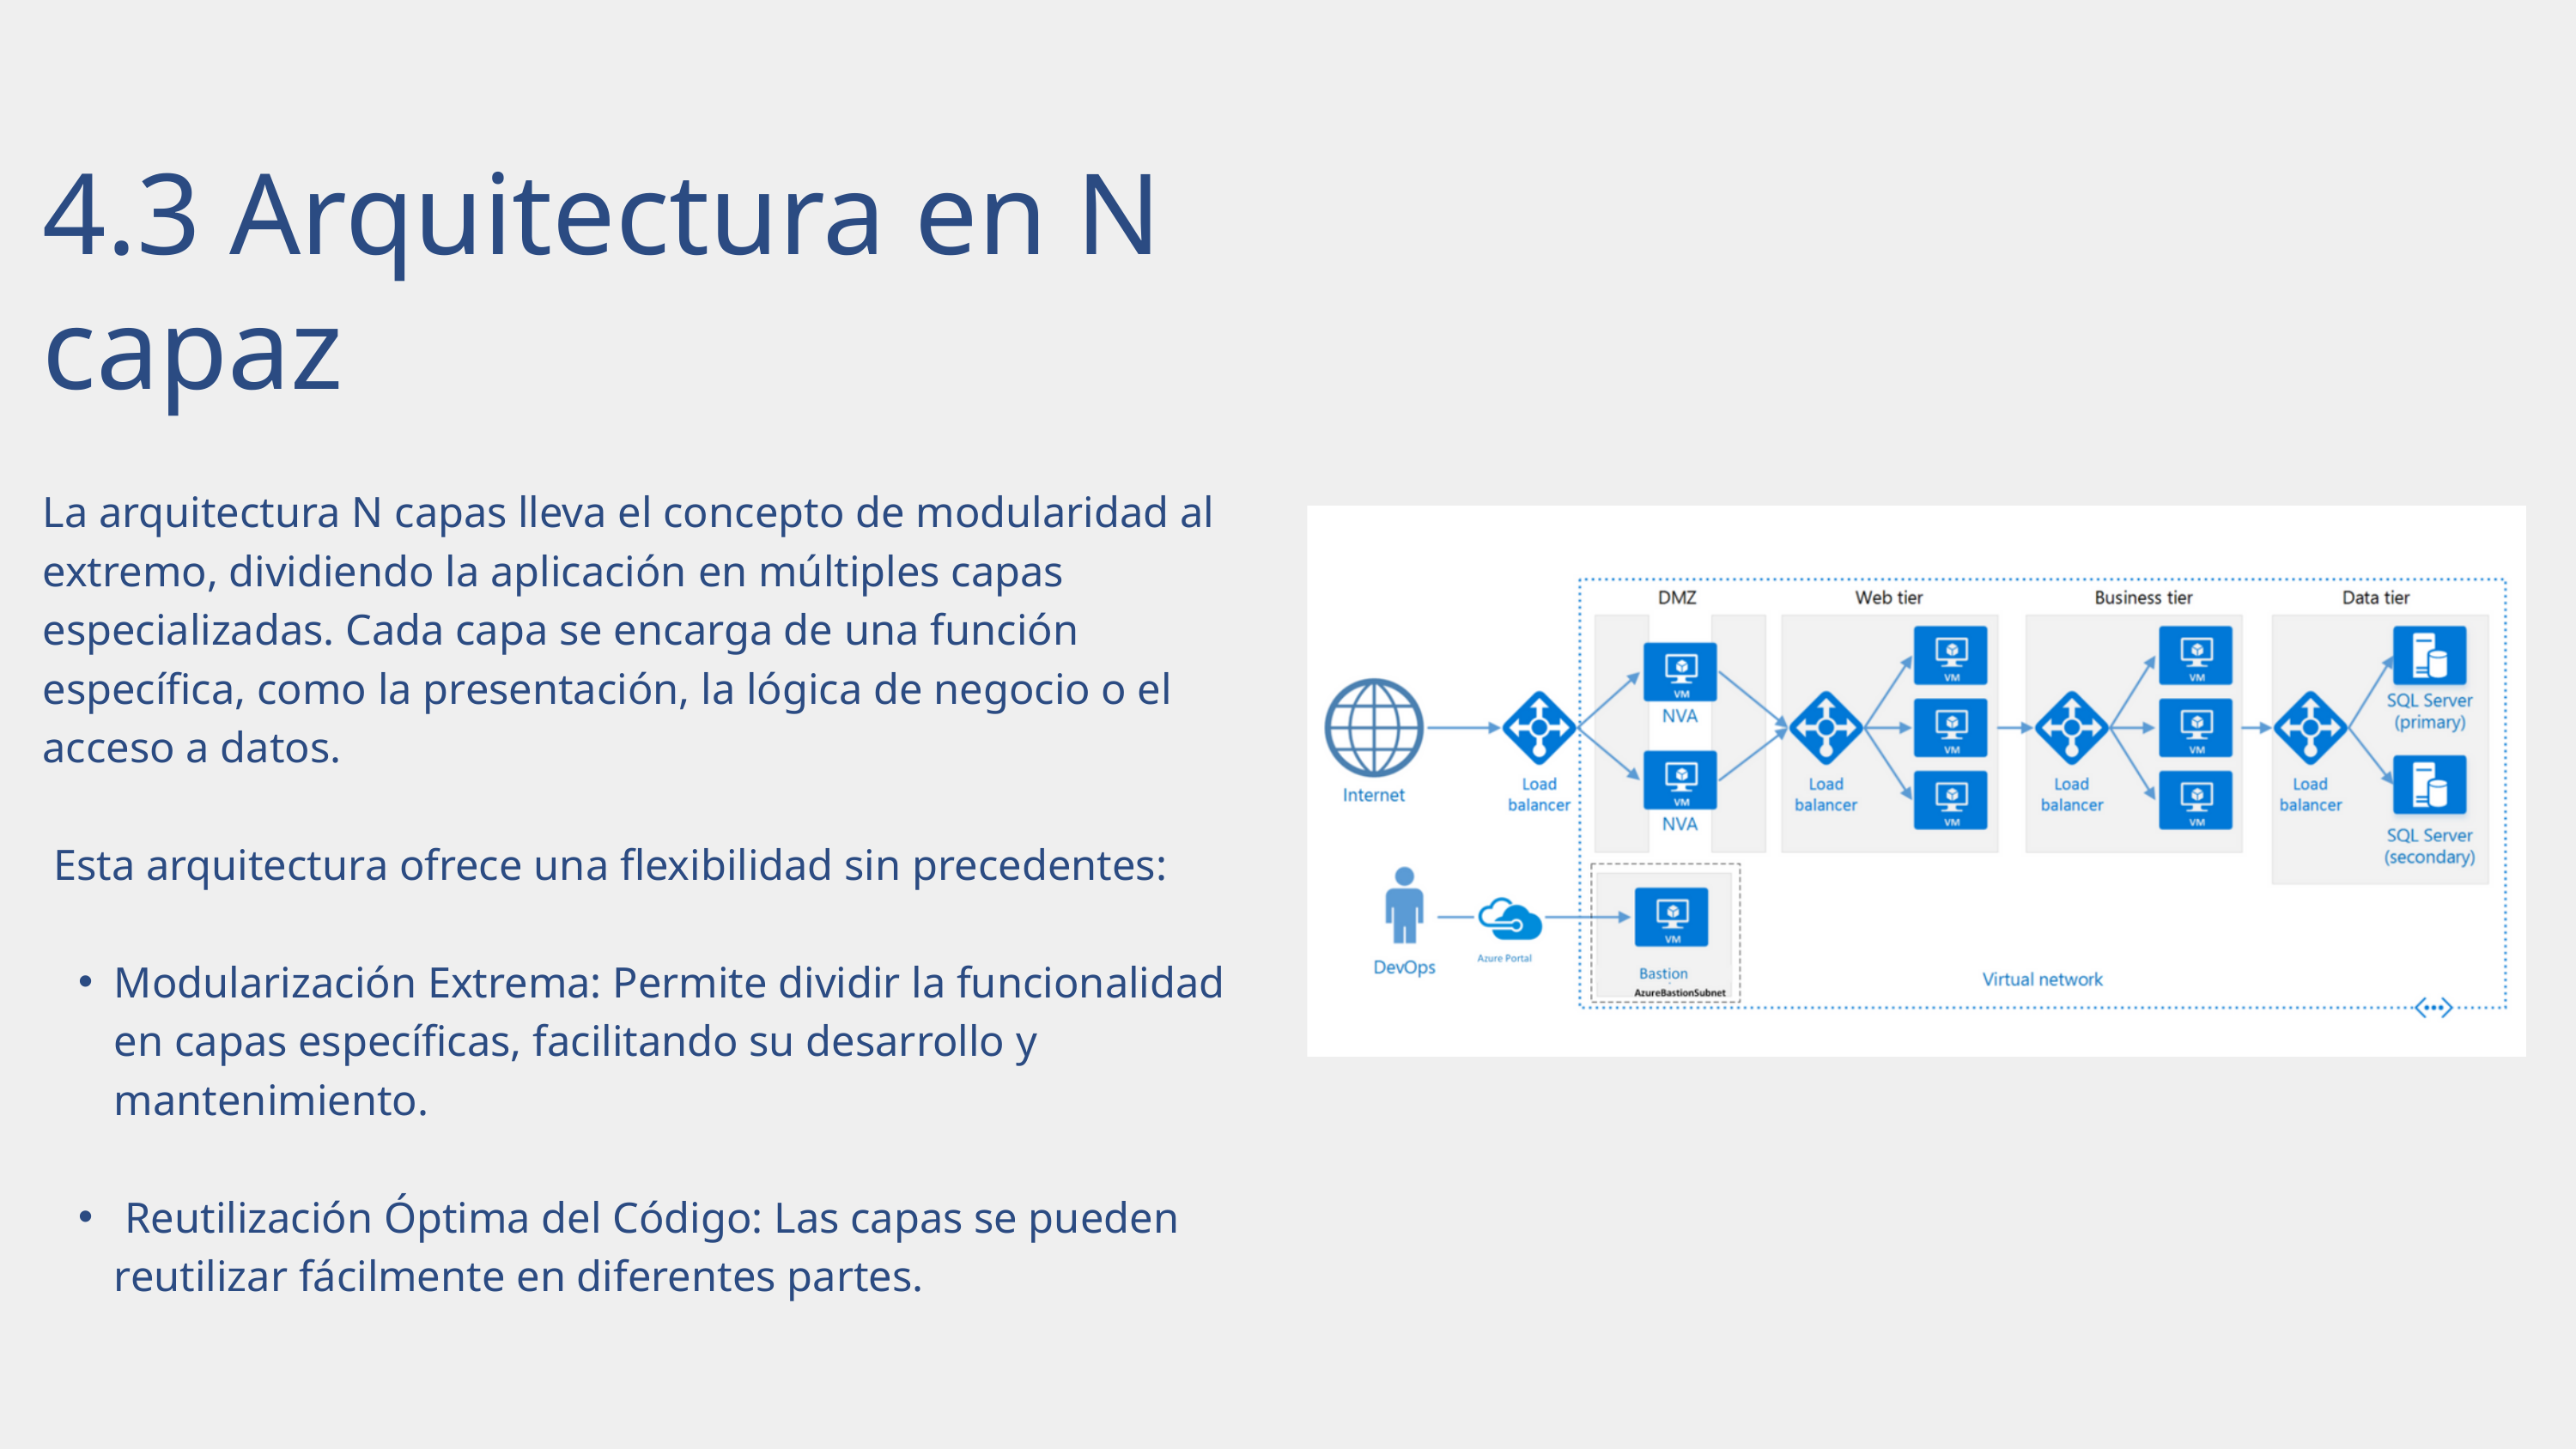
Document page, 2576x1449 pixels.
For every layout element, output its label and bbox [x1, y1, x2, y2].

text_box [42, 144, 1239, 1276]
text_box [1307, 506, 2527, 1057]
